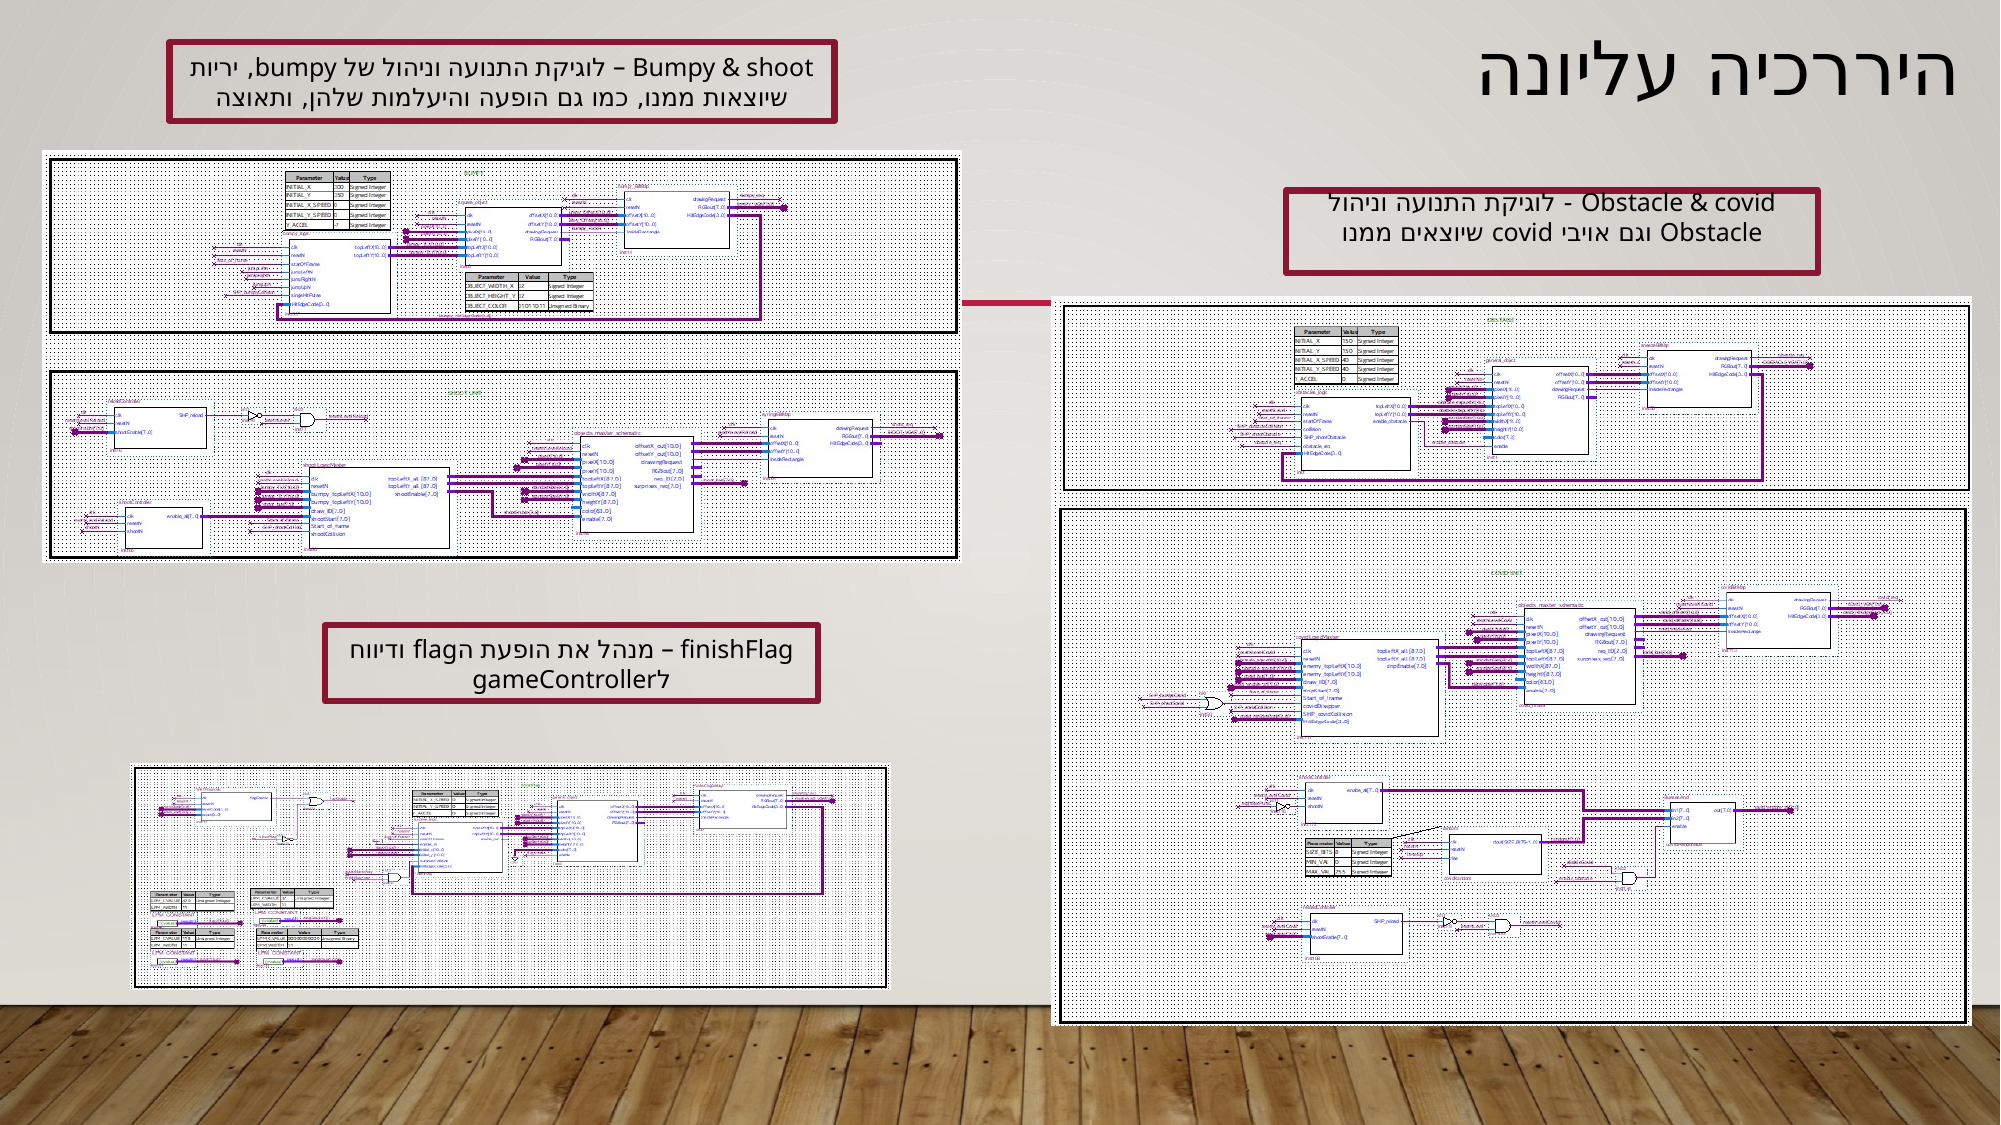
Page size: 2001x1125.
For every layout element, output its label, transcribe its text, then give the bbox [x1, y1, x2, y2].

picture [0, 296, 2000, 1125]
text_box Bumpy & shoot – לוגיקת התנועה וניהול של bumpy, יריות שיוצאות ממנו, כמו גם הופעה והיעלמות שלהן, ותאוצה [168, 41, 836, 122]
picture [130, 763, 891, 990]
text_box finishFlag – מנהל את הופעת הflag ודיווח לgameController [324, 624, 819, 702]
title היררכיה עליונה [1452, 23, 1986, 167]
picture [41, 150, 963, 563]
text_box Obstacle & covid - לוגיקת התנועה וניהול Obstacle וגם אויבי covid שיוצאים ממנו [1285, 189, 1819, 274]
